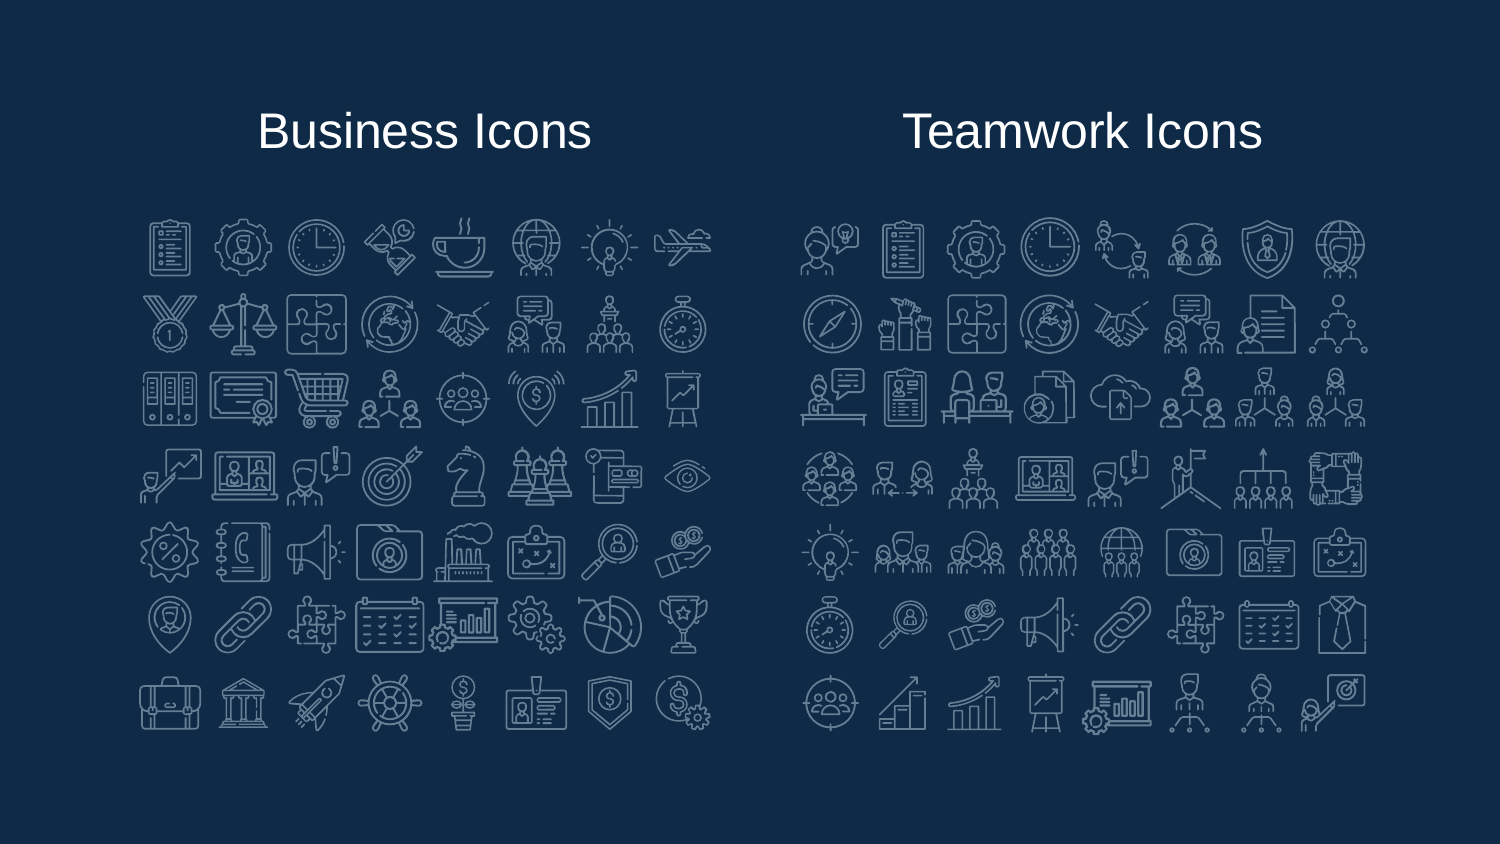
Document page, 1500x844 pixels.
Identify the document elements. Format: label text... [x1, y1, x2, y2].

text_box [358, 369, 422, 429]
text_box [659, 595, 708, 654]
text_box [1094, 300, 1150, 348]
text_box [1019, 294, 1080, 355]
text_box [139, 448, 203, 504]
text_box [147, 595, 192, 654]
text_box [802, 294, 863, 354]
text_box Teamwork Icons [797, 83, 1369, 163]
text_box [655, 675, 711, 731]
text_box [138, 676, 202, 730]
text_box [584, 447, 643, 505]
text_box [587, 675, 633, 731]
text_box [431, 217, 495, 278]
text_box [142, 295, 198, 354]
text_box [799, 367, 868, 427]
text_box [1019, 528, 1077, 577]
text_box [363, 218, 417, 277]
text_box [287, 218, 346, 277]
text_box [286, 524, 346, 580]
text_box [1159, 366, 1226, 429]
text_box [580, 523, 639, 581]
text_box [946, 675, 1002, 731]
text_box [209, 371, 278, 427]
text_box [357, 674, 423, 732]
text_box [1317, 595, 1367, 655]
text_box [874, 531, 932, 574]
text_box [428, 597, 499, 653]
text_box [212, 595, 274, 654]
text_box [1094, 219, 1150, 279]
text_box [360, 295, 419, 354]
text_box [878, 600, 928, 650]
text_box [1236, 294, 1297, 355]
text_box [1027, 673, 1065, 733]
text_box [947, 598, 1006, 651]
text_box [1081, 680, 1153, 736]
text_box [507, 295, 566, 354]
text_box [1166, 596, 1225, 654]
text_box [507, 595, 566, 655]
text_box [1308, 294, 1369, 354]
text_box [872, 460, 934, 498]
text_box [214, 218, 273, 277]
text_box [436, 301, 490, 347]
text_box [947, 294, 1007, 354]
text_box [361, 445, 423, 507]
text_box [283, 368, 350, 429]
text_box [799, 595, 857, 655]
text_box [881, 219, 925, 279]
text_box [940, 370, 1015, 425]
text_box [446, 445, 486, 507]
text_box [286, 445, 351, 507]
text_box [578, 595, 643, 654]
text_box Business Icons [139, 83, 711, 163]
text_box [878, 676, 927, 731]
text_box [432, 521, 494, 583]
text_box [802, 450, 858, 507]
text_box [1238, 527, 1296, 578]
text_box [1099, 526, 1144, 578]
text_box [1019, 597, 1079, 653]
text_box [1020, 216, 1081, 277]
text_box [1240, 673, 1282, 733]
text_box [653, 525, 713, 579]
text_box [505, 675, 568, 731]
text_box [946, 219, 1006, 279]
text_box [506, 524, 566, 580]
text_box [653, 228, 712, 267]
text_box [801, 674, 860, 732]
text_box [149, 218, 191, 277]
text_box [800, 223, 860, 276]
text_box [664, 369, 702, 428]
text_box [1092, 595, 1153, 654]
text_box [1313, 527, 1367, 578]
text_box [511, 218, 561, 277]
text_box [139, 521, 201, 584]
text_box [354, 596, 425, 654]
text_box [947, 530, 1005, 575]
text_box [652, 295, 710, 354]
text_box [883, 367, 927, 428]
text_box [1164, 294, 1224, 354]
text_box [355, 523, 424, 581]
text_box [215, 522, 271, 583]
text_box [1014, 455, 1077, 502]
text_box [507, 446, 573, 506]
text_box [586, 295, 634, 354]
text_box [450, 675, 476, 731]
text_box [801, 523, 860, 582]
text_box [286, 294, 347, 355]
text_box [435, 371, 491, 427]
text_box [1023, 370, 1076, 424]
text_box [1238, 599, 1300, 650]
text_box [1234, 367, 1294, 428]
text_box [1315, 219, 1366, 279]
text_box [1087, 449, 1149, 508]
text_box [287, 595, 346, 654]
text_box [663, 459, 711, 493]
text_box [218, 678, 269, 728]
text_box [287, 674, 346, 732]
text_box [209, 293, 278, 356]
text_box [142, 371, 198, 427]
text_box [1240, 219, 1295, 280]
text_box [1308, 450, 1364, 507]
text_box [580, 218, 639, 277]
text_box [211, 451, 279, 501]
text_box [580, 369, 639, 429]
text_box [1160, 447, 1222, 510]
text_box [1306, 367, 1366, 428]
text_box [877, 297, 932, 351]
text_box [948, 447, 999, 510]
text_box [1167, 222, 1222, 276]
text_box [507, 370, 565, 428]
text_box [1168, 673, 1211, 733]
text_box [1233, 447, 1294, 510]
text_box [1089, 374, 1152, 421]
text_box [1300, 673, 1366, 733]
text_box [1165, 528, 1223, 577]
